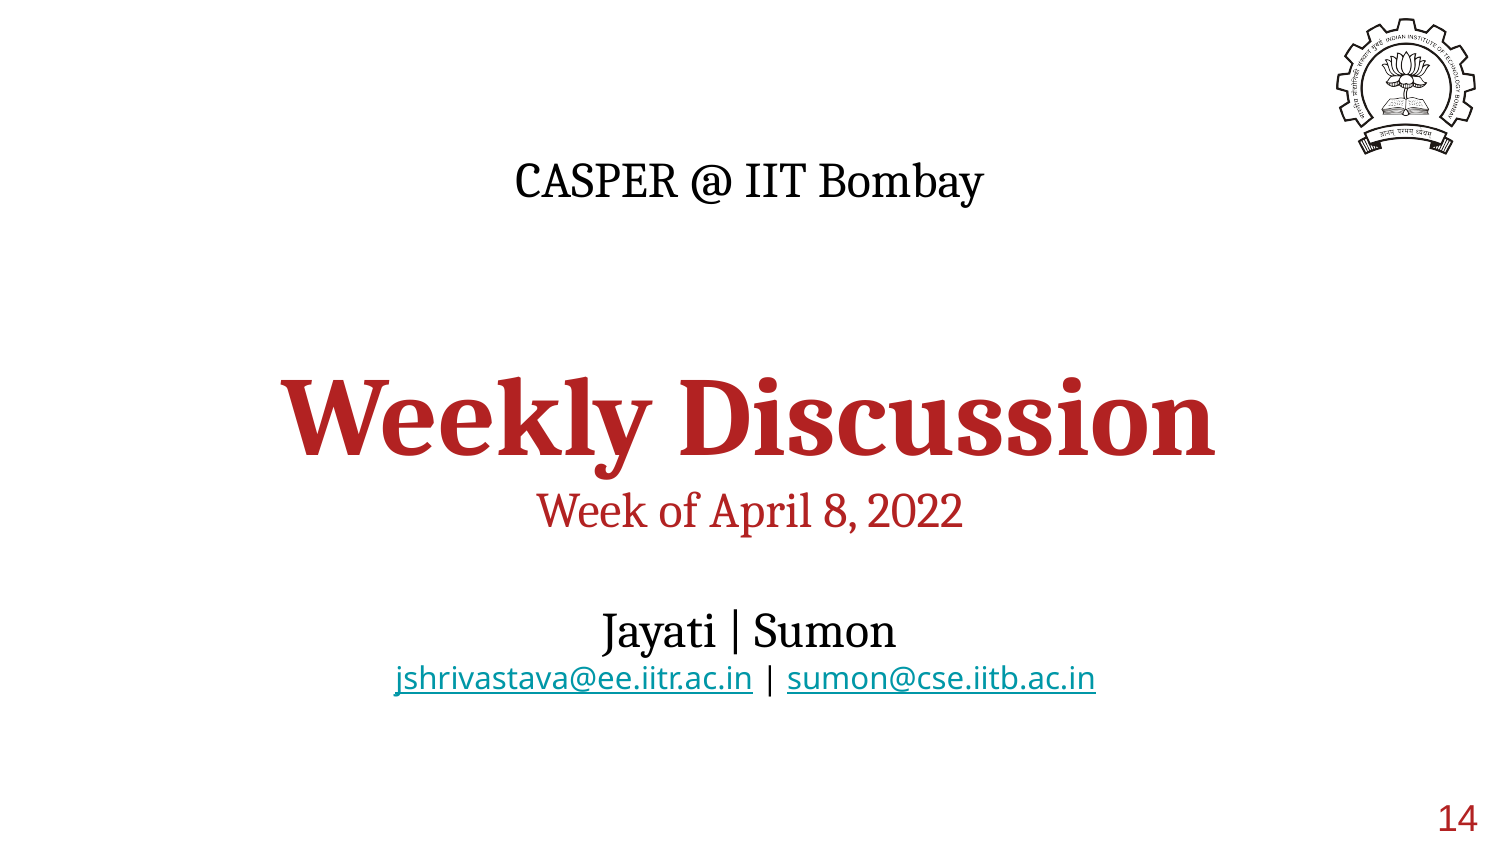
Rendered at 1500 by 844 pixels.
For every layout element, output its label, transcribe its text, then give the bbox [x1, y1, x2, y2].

slide_number 14 [1403, 779, 1494, 844]
picture [1336, 18, 1476, 155]
title CASPER @ IIT Bombay Weekly Discussion Week of April 8, 2022 Jayati | Sumon jshrivastava@ee.iitr.ac.in | sumon@cse.iitb.ac.in [51, 69, 1449, 780]
